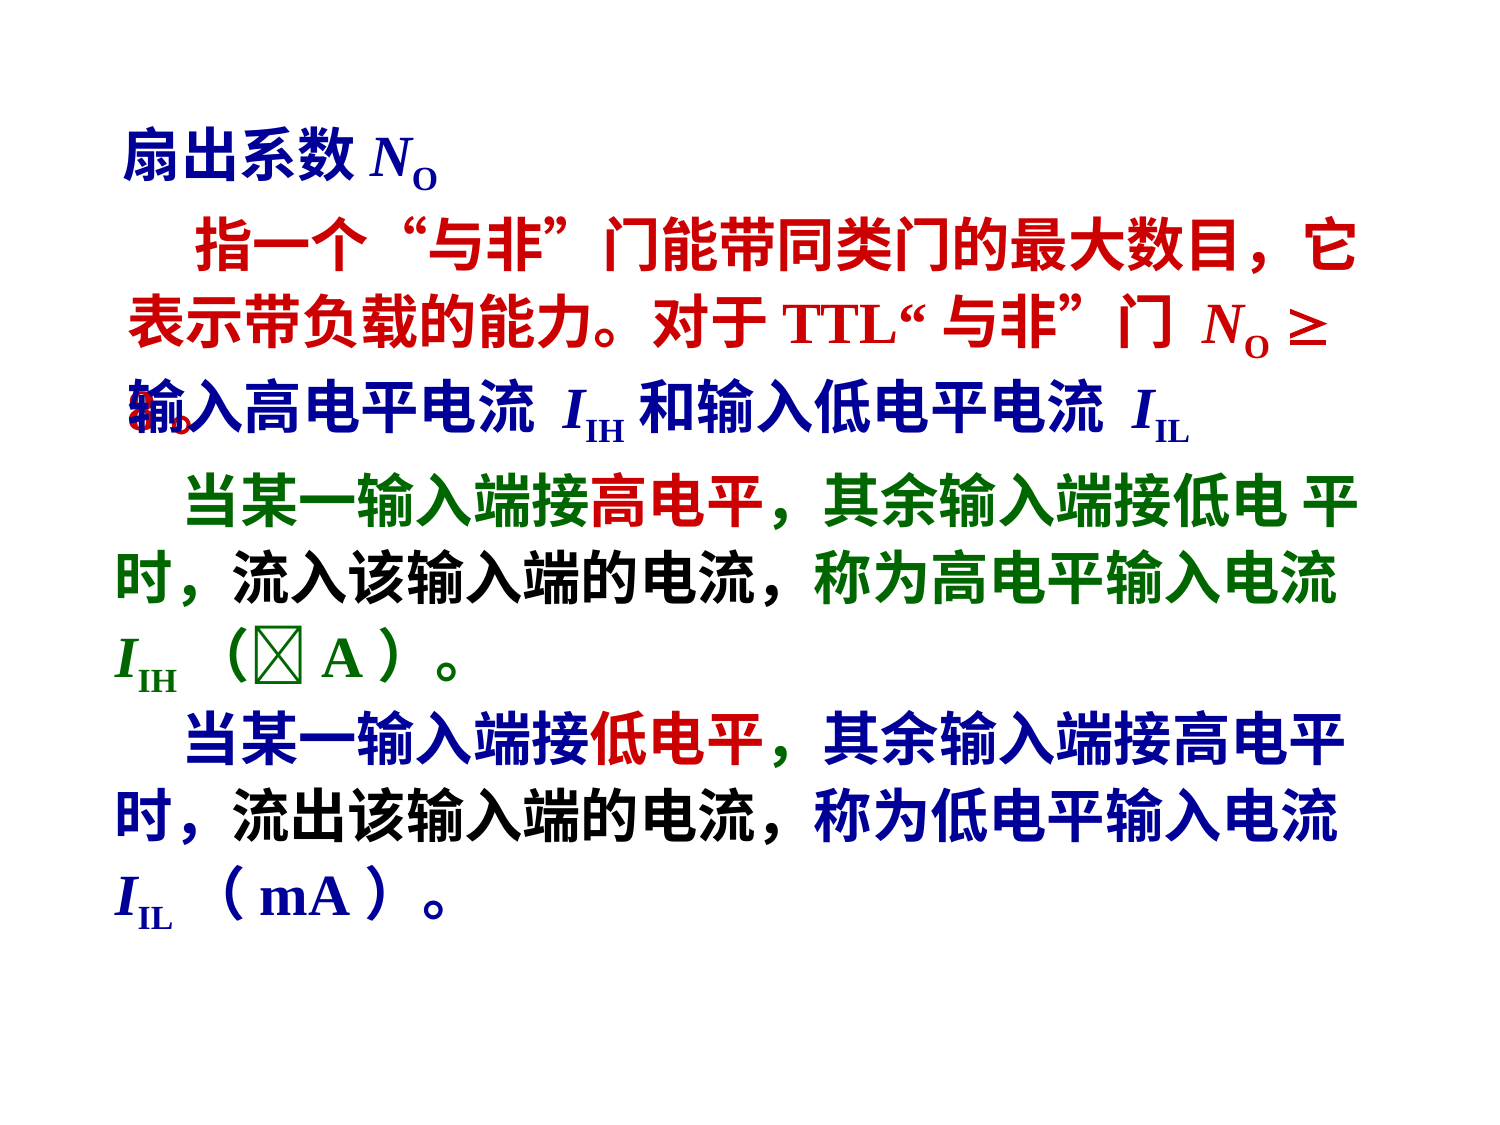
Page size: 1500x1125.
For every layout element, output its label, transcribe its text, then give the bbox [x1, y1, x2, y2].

text_box 当某一输入端接高电平，其余输入端接低电 平时，流入该输入端的电流，称为高电平输入电流 IIH（A）。 [99, 450, 1400, 707]
text_box 指一个“与非”门能带同类门的最大数目，它表示带负载的能力。对于TTL“与非”门 NO  8。 [112, 193, 1375, 450]
text_box 输入高电平电流 IIH和输入低电平电流 IIL [112, 362, 1250, 450]
text_box 扇出系数NO [107, 110, 454, 205]
text_box 当某一输入端接低电平，其余输入端接高电平时，流出该输入端的电流，称为低电平输入电流 IIL（mA）。 [99, 687, 1375, 944]
